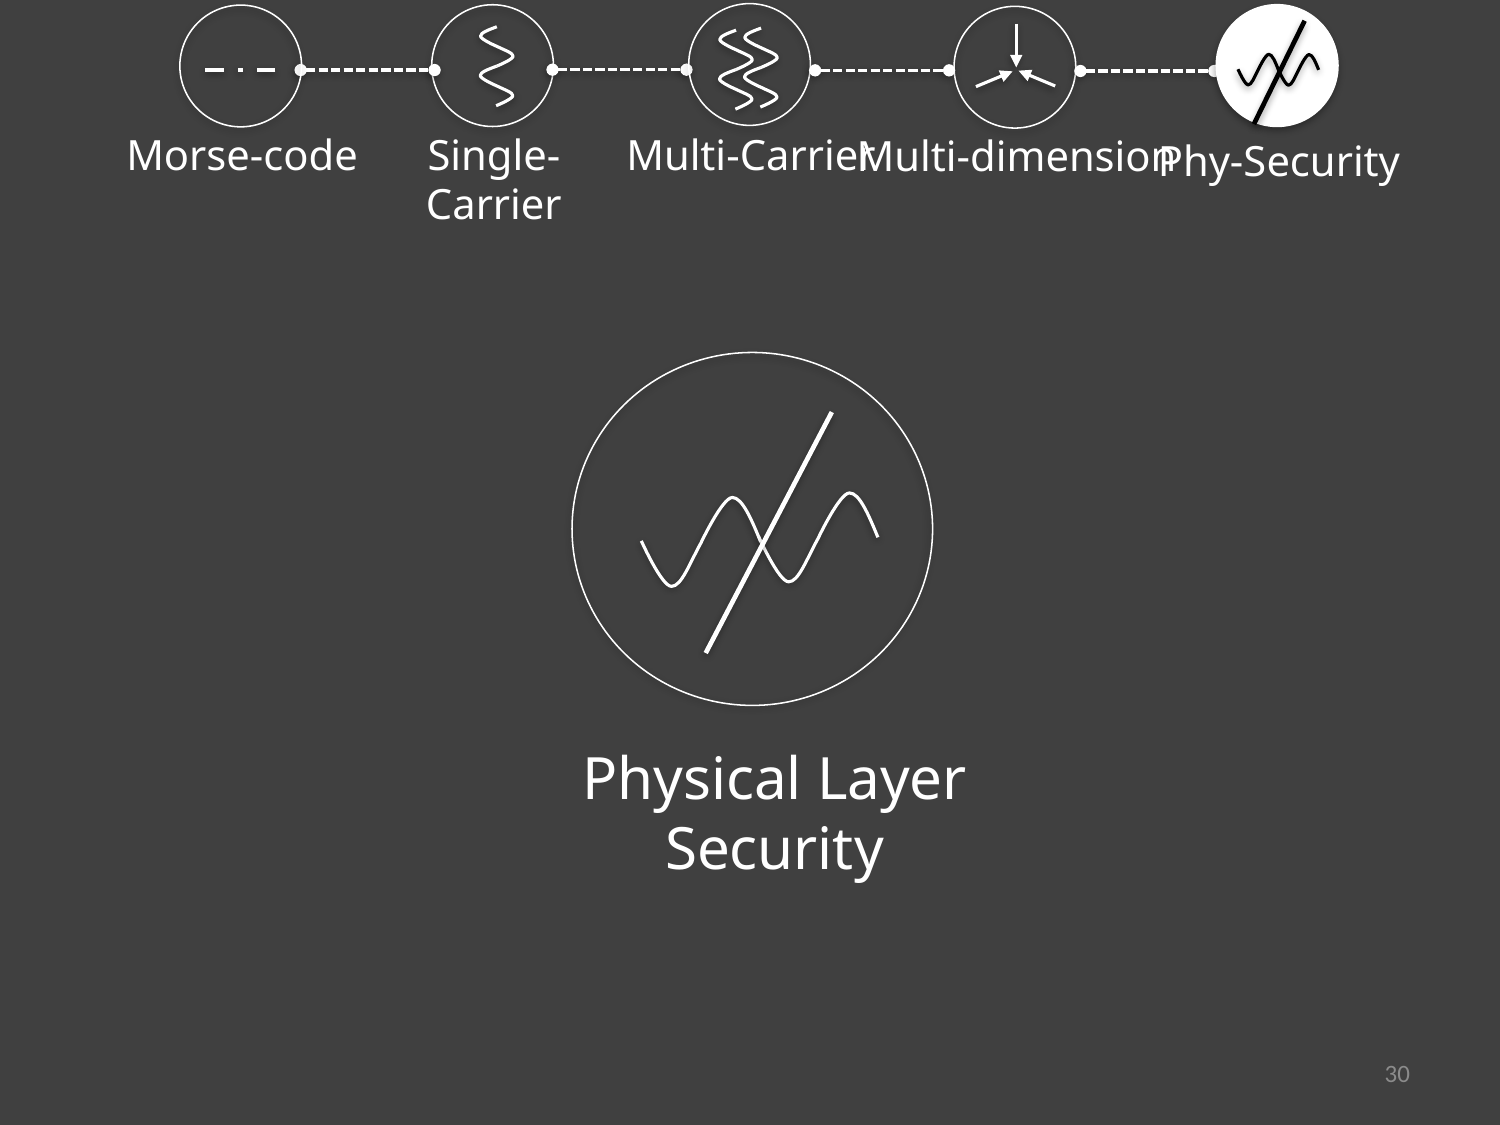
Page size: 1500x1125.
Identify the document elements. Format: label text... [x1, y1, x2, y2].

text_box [638, 500, 881, 660]
text_box [837, 490, 880, 539]
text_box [705, 411, 832, 654]
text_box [96, 3, 1458, 194]
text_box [834, 414, 840, 501]
text_box [571, 351, 934, 707]
text_box [639, 540, 700, 589]
text_box Physical Layer Security [480, 733, 1069, 889]
slide_number 30 [1074, 1042, 1425, 1103]
